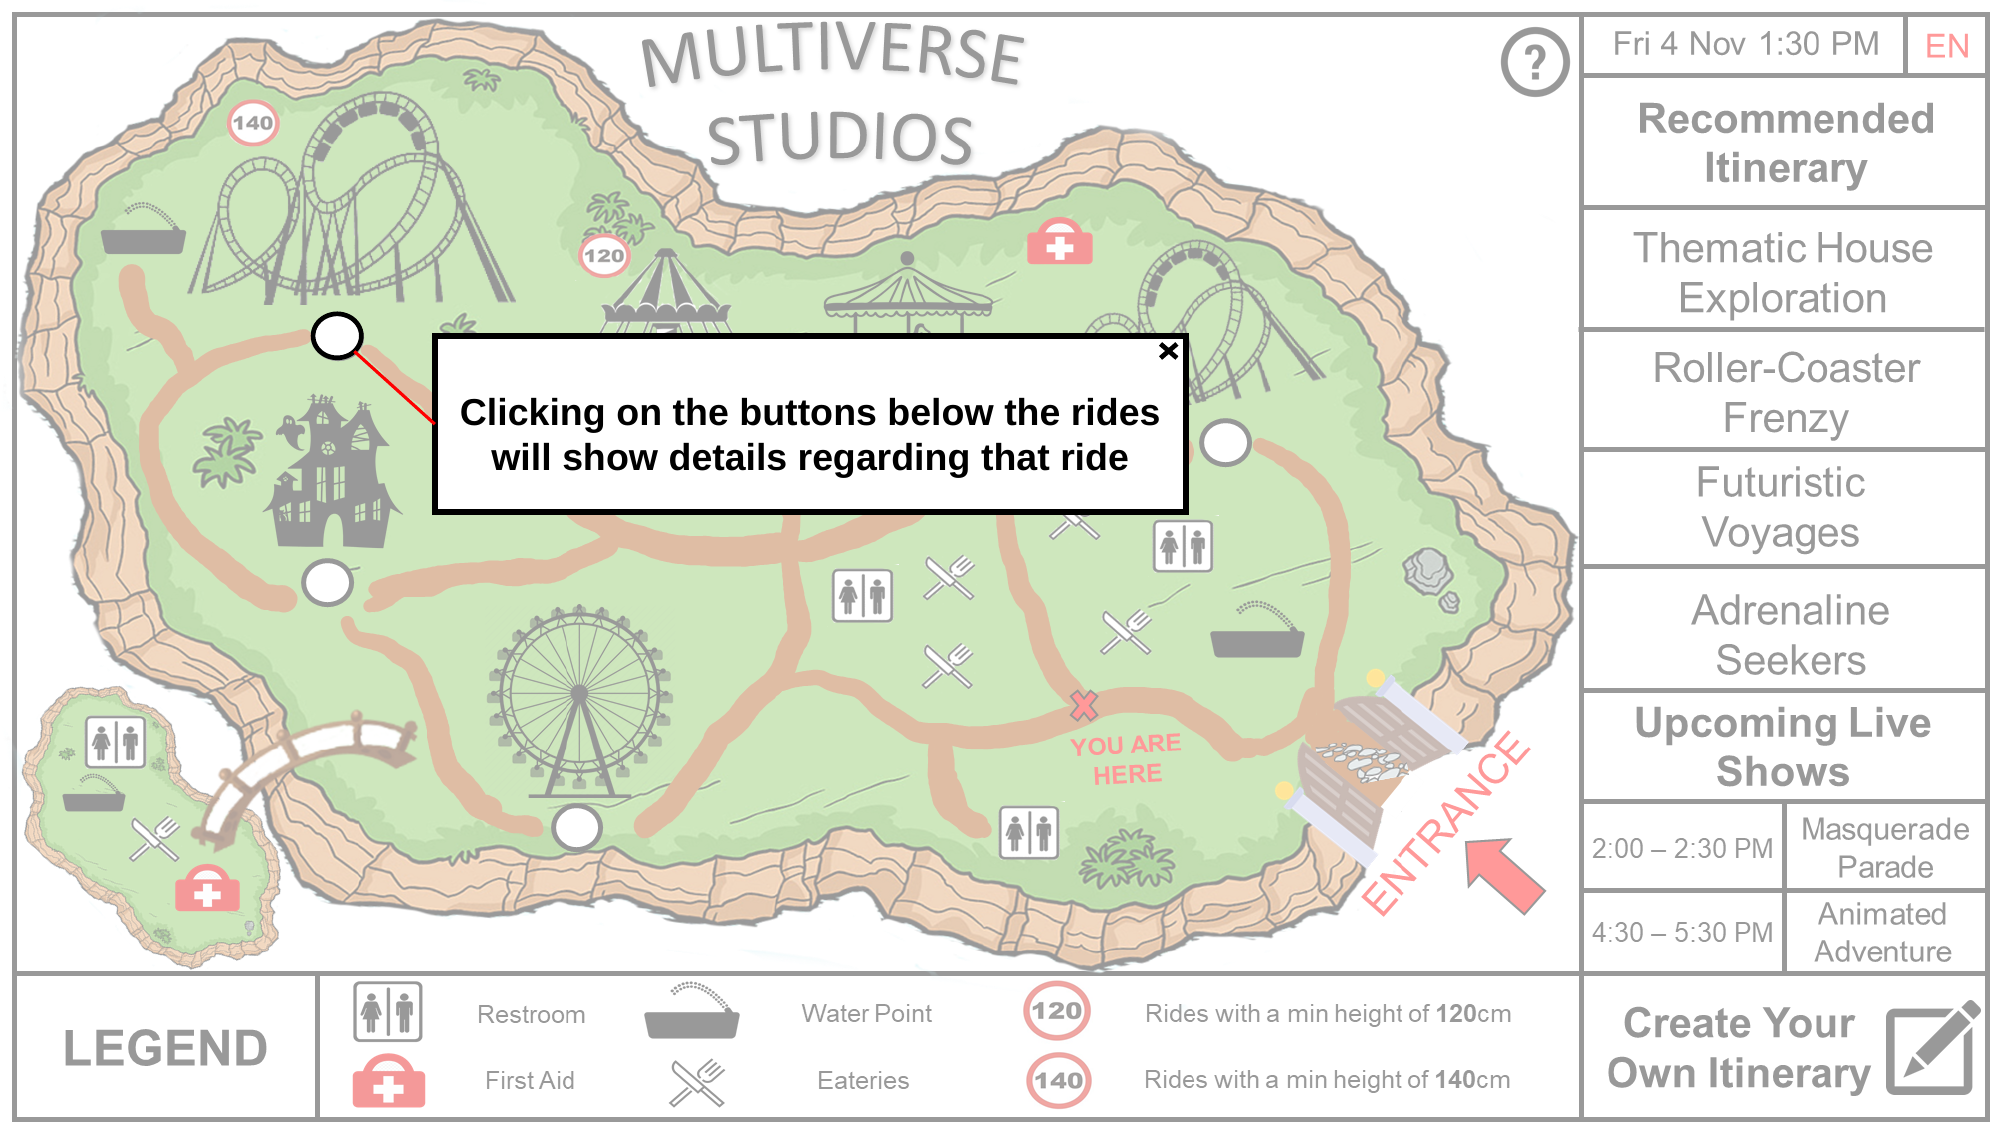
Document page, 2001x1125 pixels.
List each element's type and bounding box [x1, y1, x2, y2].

text_box [434, 335, 1187, 513]
picture [0, 0, 2000, 1125]
text_box [354, 351, 435, 425]
